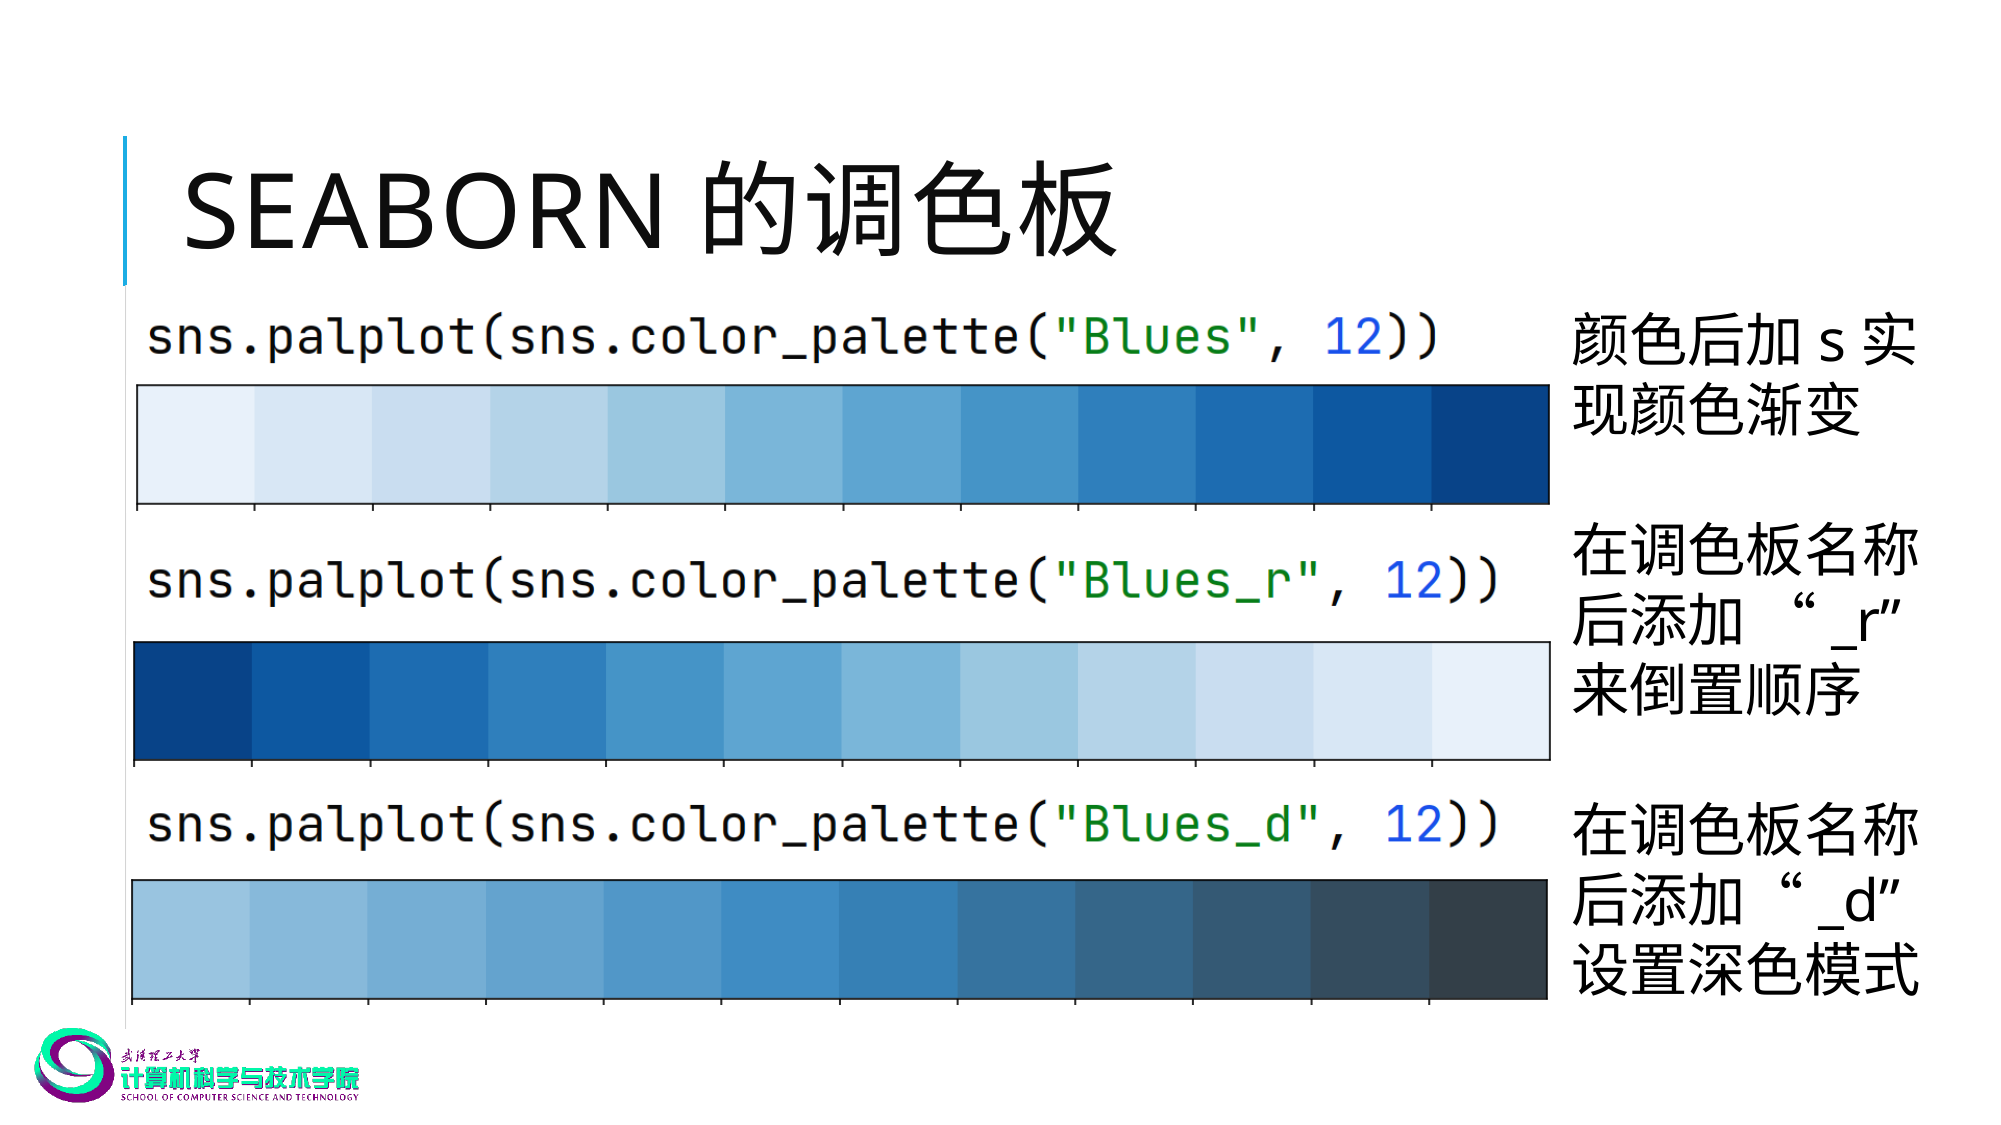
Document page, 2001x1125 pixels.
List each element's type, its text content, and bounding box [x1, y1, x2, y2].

picture [0, 284, 1557, 1125]
text_box 颜色后加s实现颜色渐变 在调色板名称后添加 “_r” 来倒置顺序 在调色板名称后添加“_d” 设置深色模式 [1556, 296, 1973, 1011]
title Seaborn的调色板 [168, 96, 1763, 342]
